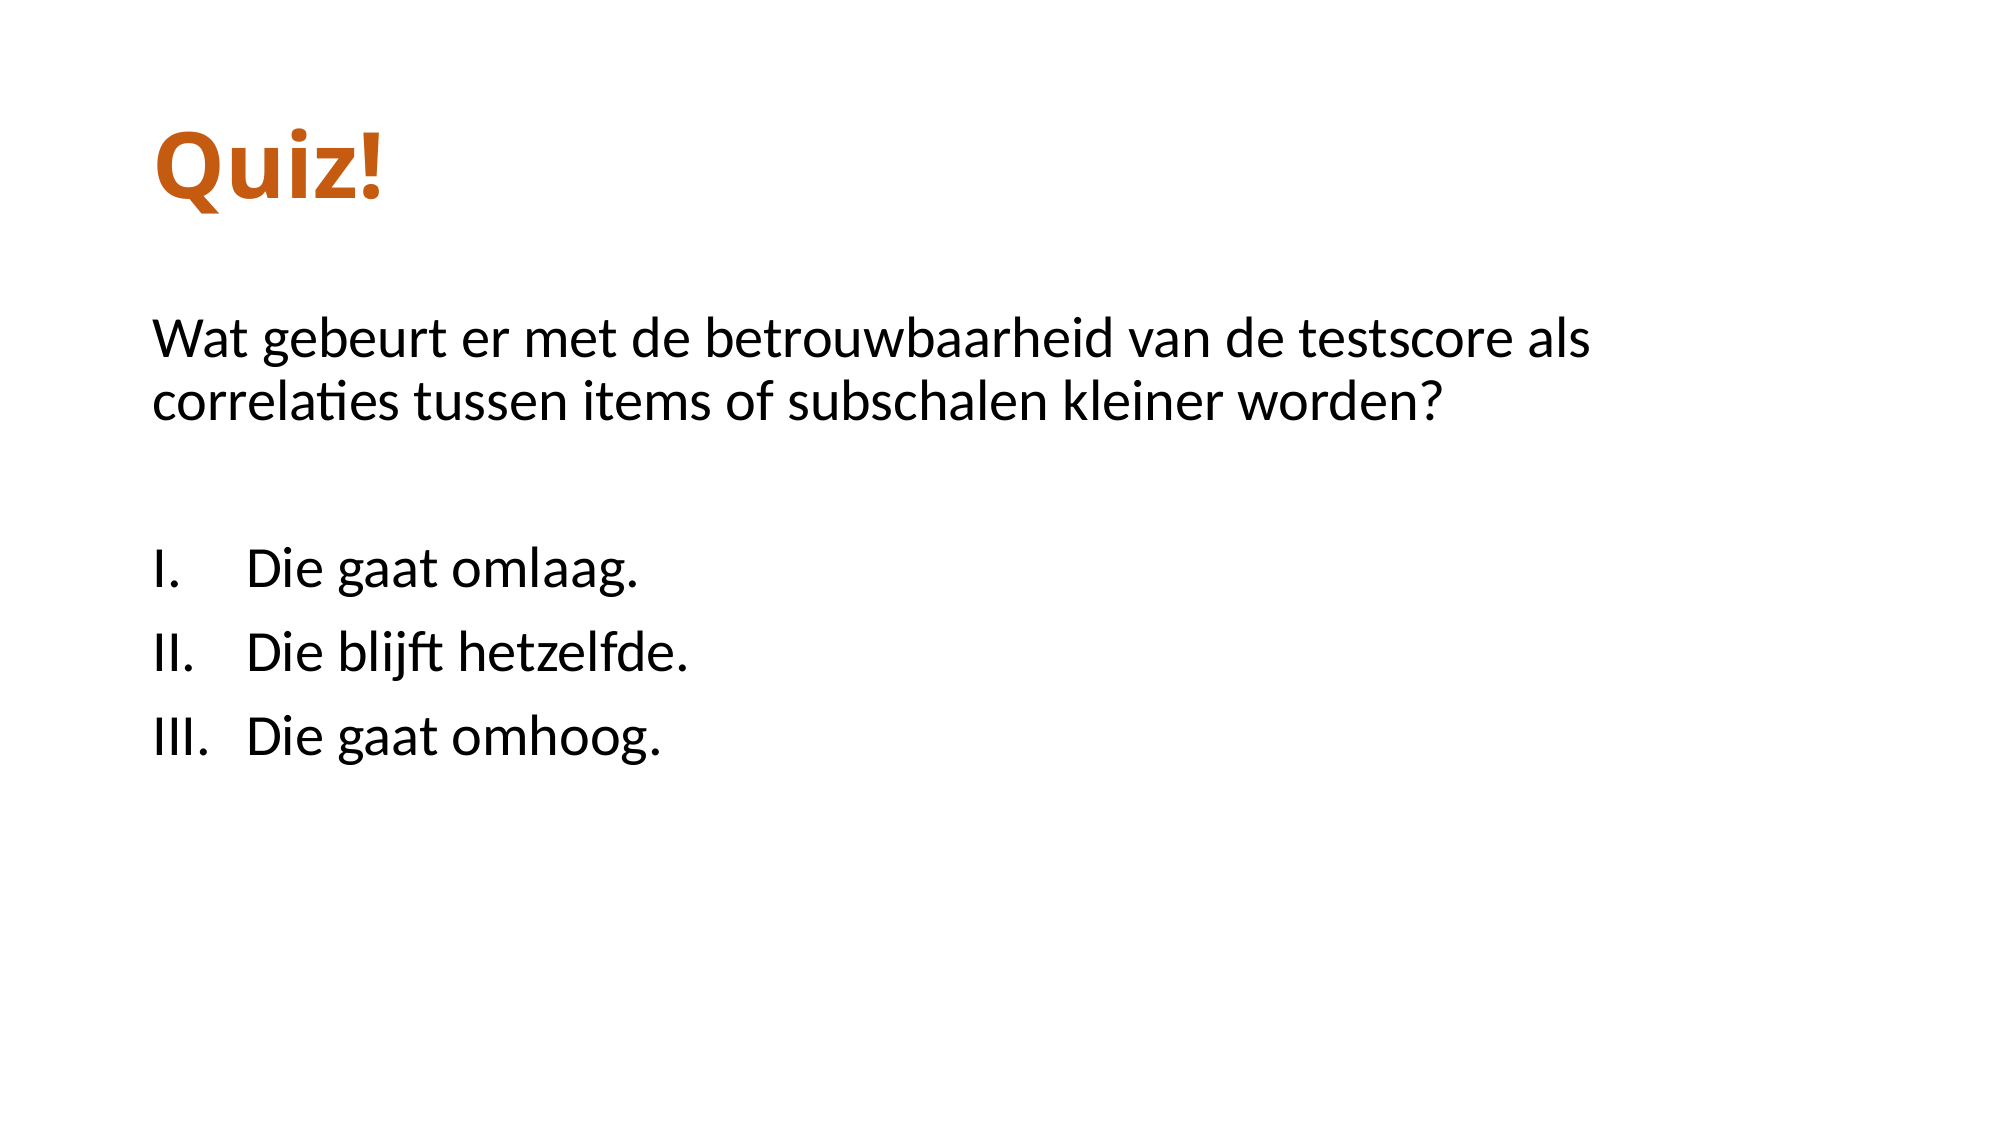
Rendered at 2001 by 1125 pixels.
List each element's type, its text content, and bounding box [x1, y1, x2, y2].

list Wat gebeurt er met de betrouwbaarheid van de testscore als correlaties tussen items of subschalen kleiner worden? Die gaat omlaag. Die blijft hetzelfde. Die gaat omhoog. [137, 299, 1863, 1014]
title Quiz! [137, 59, 1863, 278]
